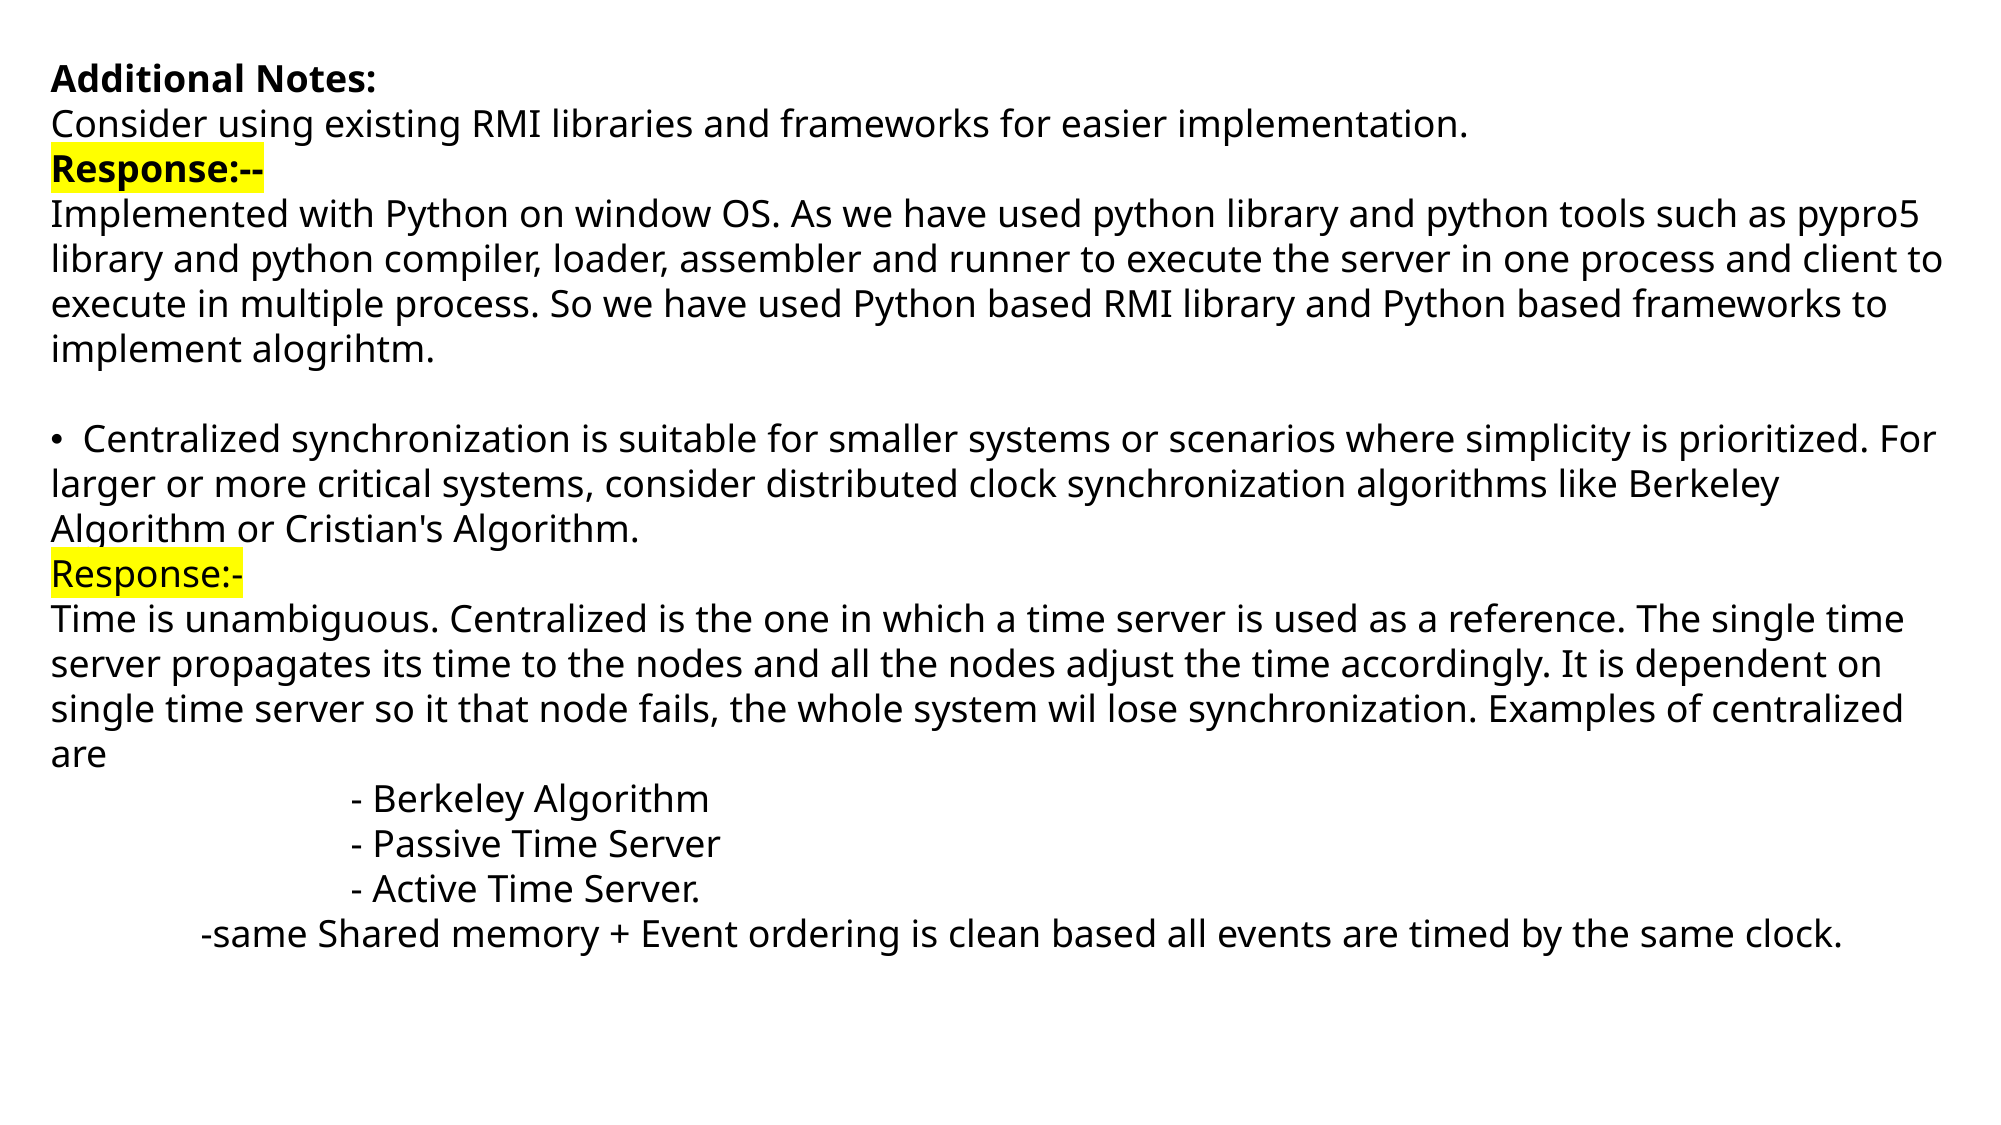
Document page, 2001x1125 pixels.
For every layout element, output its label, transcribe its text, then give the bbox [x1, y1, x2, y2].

text_box Additional Notes: Consider using existing RMI libraries and frameworks for easier implementation. Response:-- Implemented with Python on window OS. As we have used python library and python tools such as pypro5 library and python compiler, loader, assembler and runner to execute the server in one process and client to execute in multiple process. So we have used Python based RMI library and Python based frameworks to implement alogrihtm. • Centralized synchronization is suitable for smaller systems or scenarios where simplicity is prioritized. For larger or more critical systems, consider distributed clock synchronization algorithms like Berkeley Algorithm or Cristian's Algorithm. Response:- Time is unambiguous. Centralized is the one in which a time server is used as a reference. The single time server propagates its time to the nodes and all the nodes adjust the time accordingly. It is dependent on single time server so it that node fails, the whole system wil lose synchronization. Examples of centralized are - Berkeley Algorithm - Passive Time Server - Active Time Server. -same Shared memory + Event ordering is clean based all events are timed by the same clock. [35, 47, 1987, 1053]
